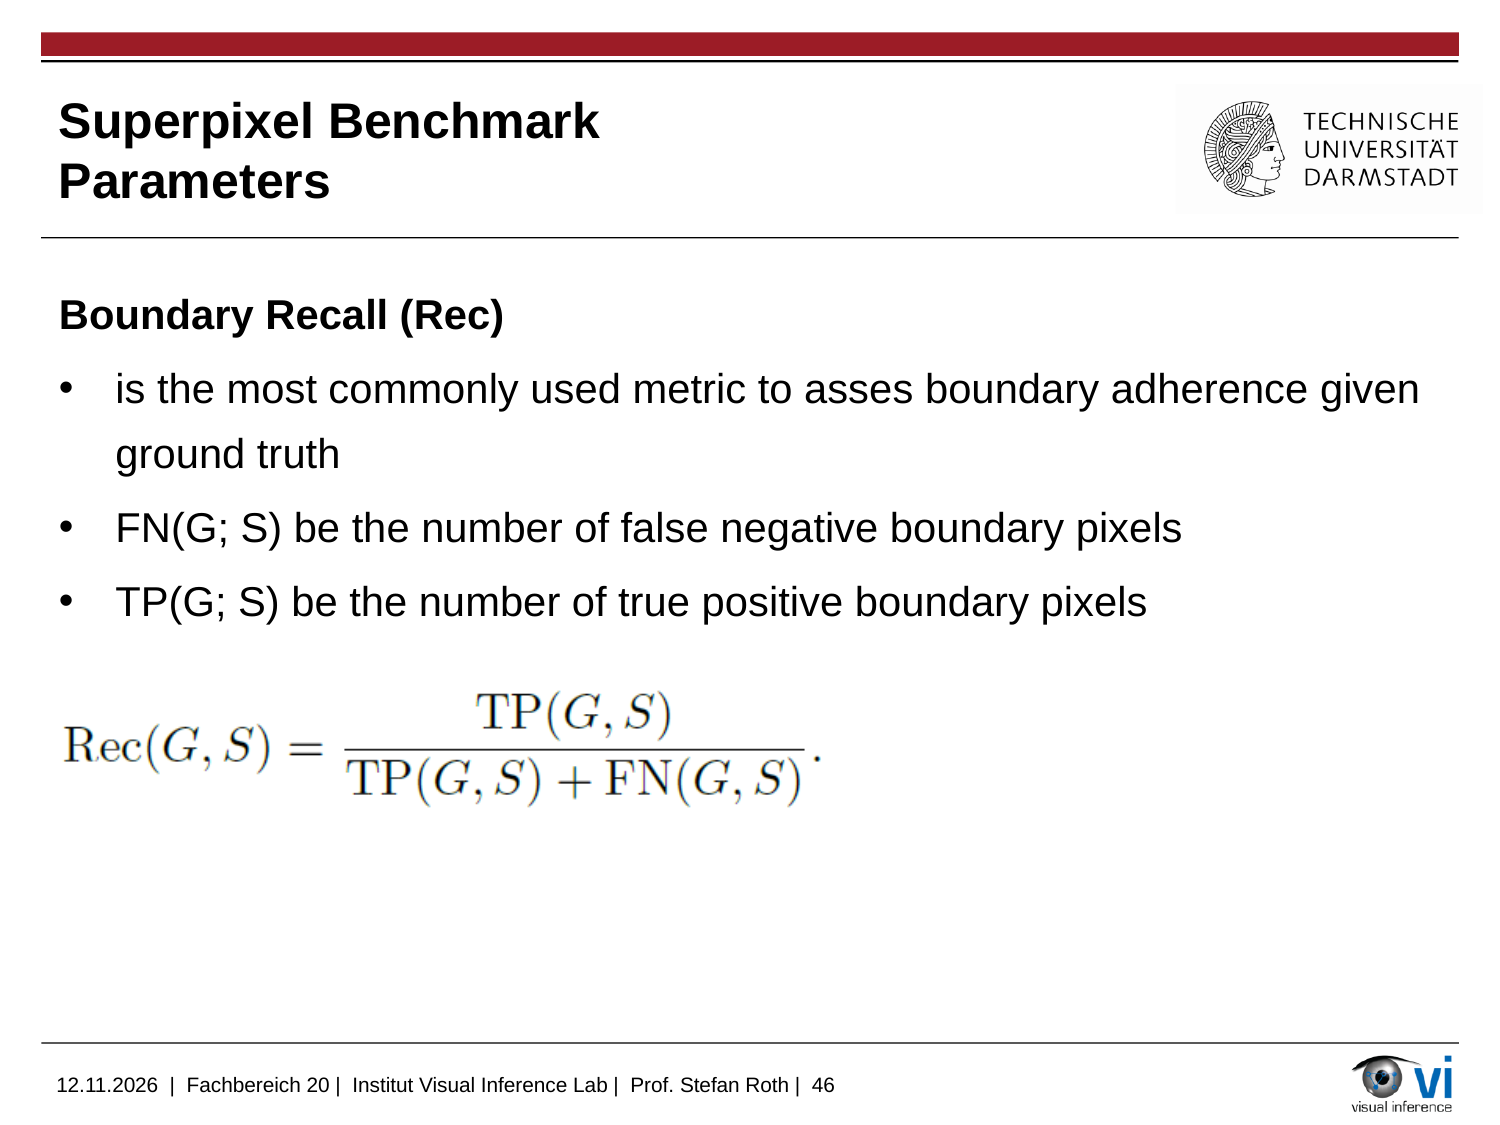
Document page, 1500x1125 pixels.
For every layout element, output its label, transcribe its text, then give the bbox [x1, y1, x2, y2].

picture [41, 650, 844, 828]
list Boundary Recall (Rec) is the most commonly used metric to asses boundary adherence given ground truth FN(G; S) be the number of false negative boundary pixels TP(G; S) be the number of true positive boundary pixels [58, 265, 1459, 1001]
picture [1175, 84, 1483, 214]
picture [1351, 1055, 1500, 1112]
title Superpixel Benchmark Parameters [58, 79, 1149, 218]
